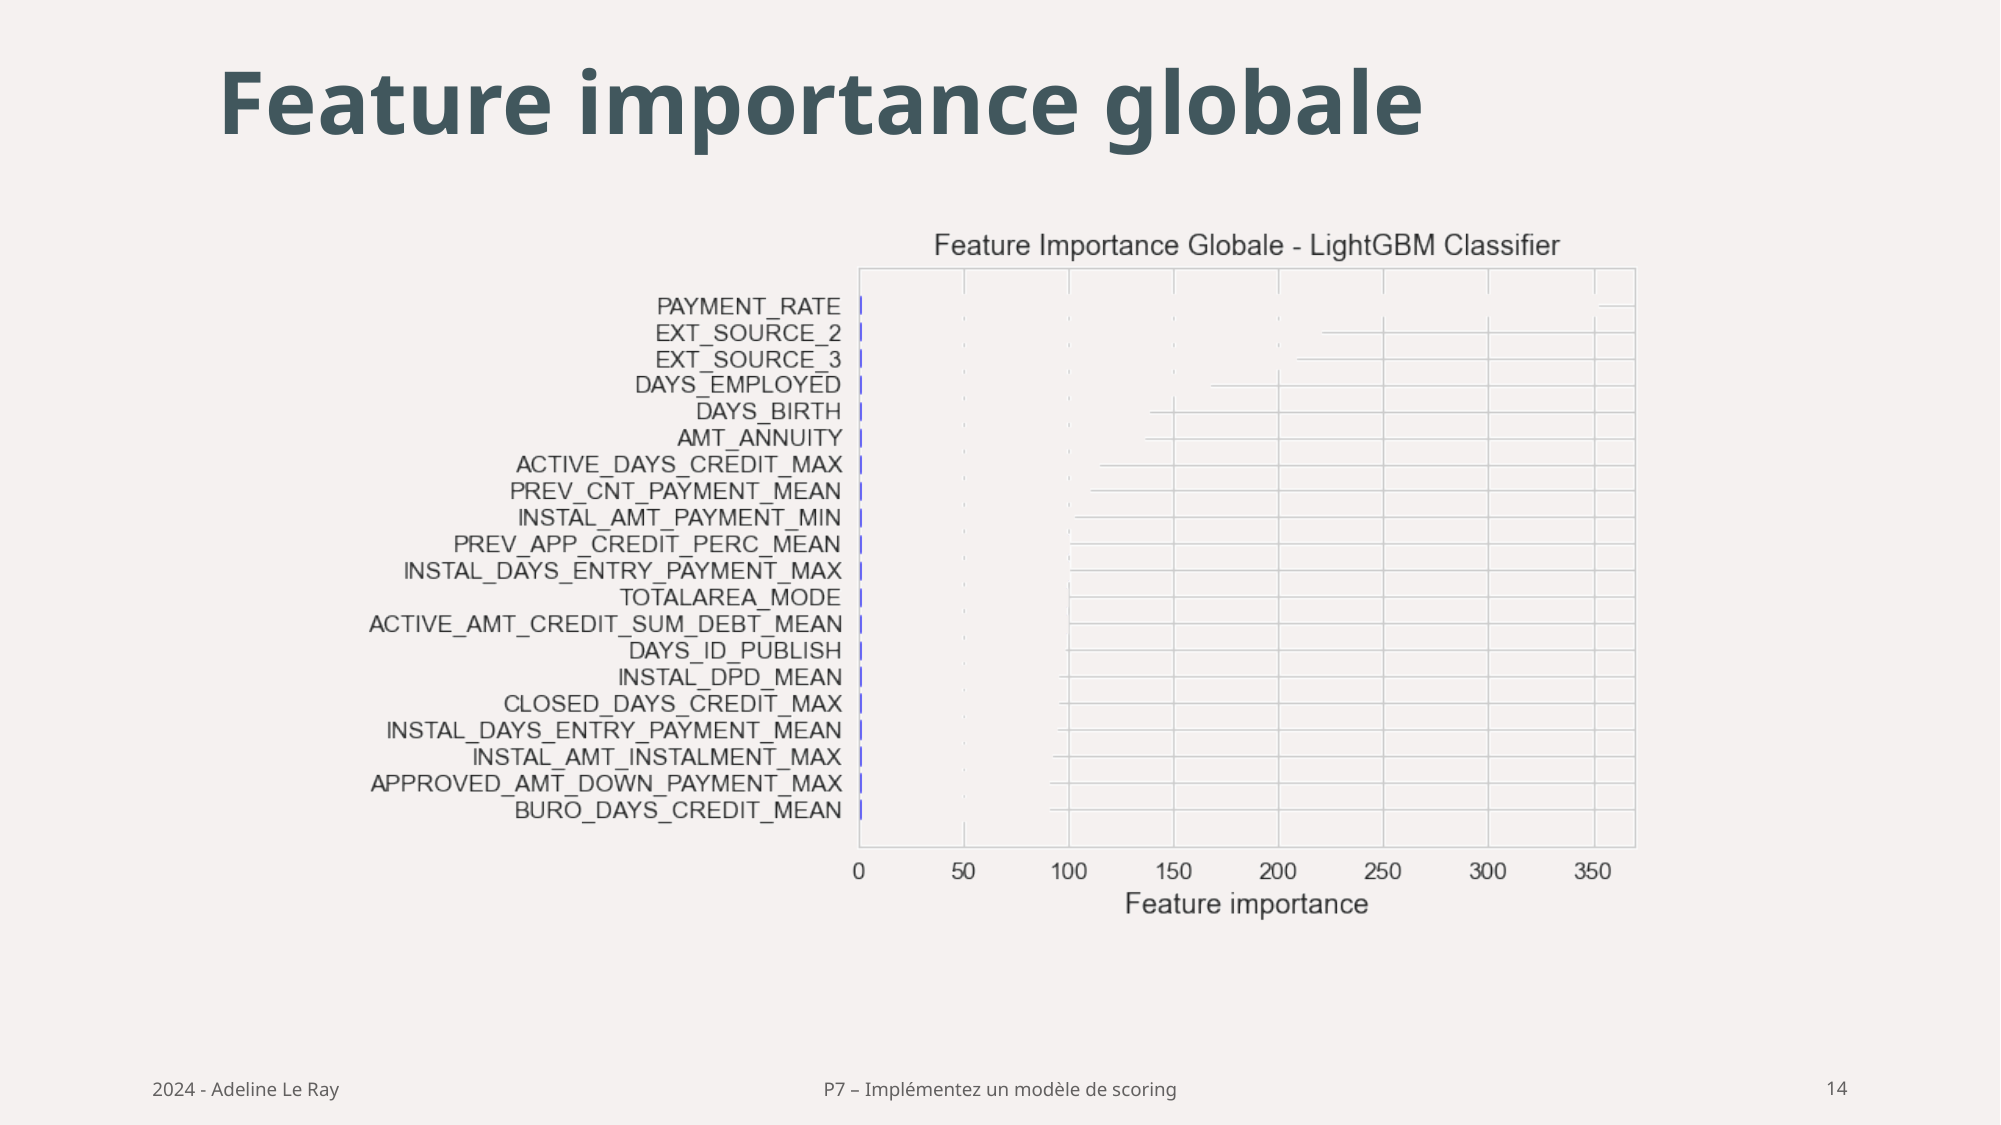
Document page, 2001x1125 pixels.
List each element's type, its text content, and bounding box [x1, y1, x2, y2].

footer P7 – Implémentez un modèle de scoring [674, 1059, 1327, 1120]
slide_number 14 [1671, 1059, 1863, 1120]
picture [352, 218, 1649, 936]
title Feature importance globale [202, 39, 1844, 160]
slide_number 2024 - Adeline Le Ray [137, 1059, 588, 1120]
